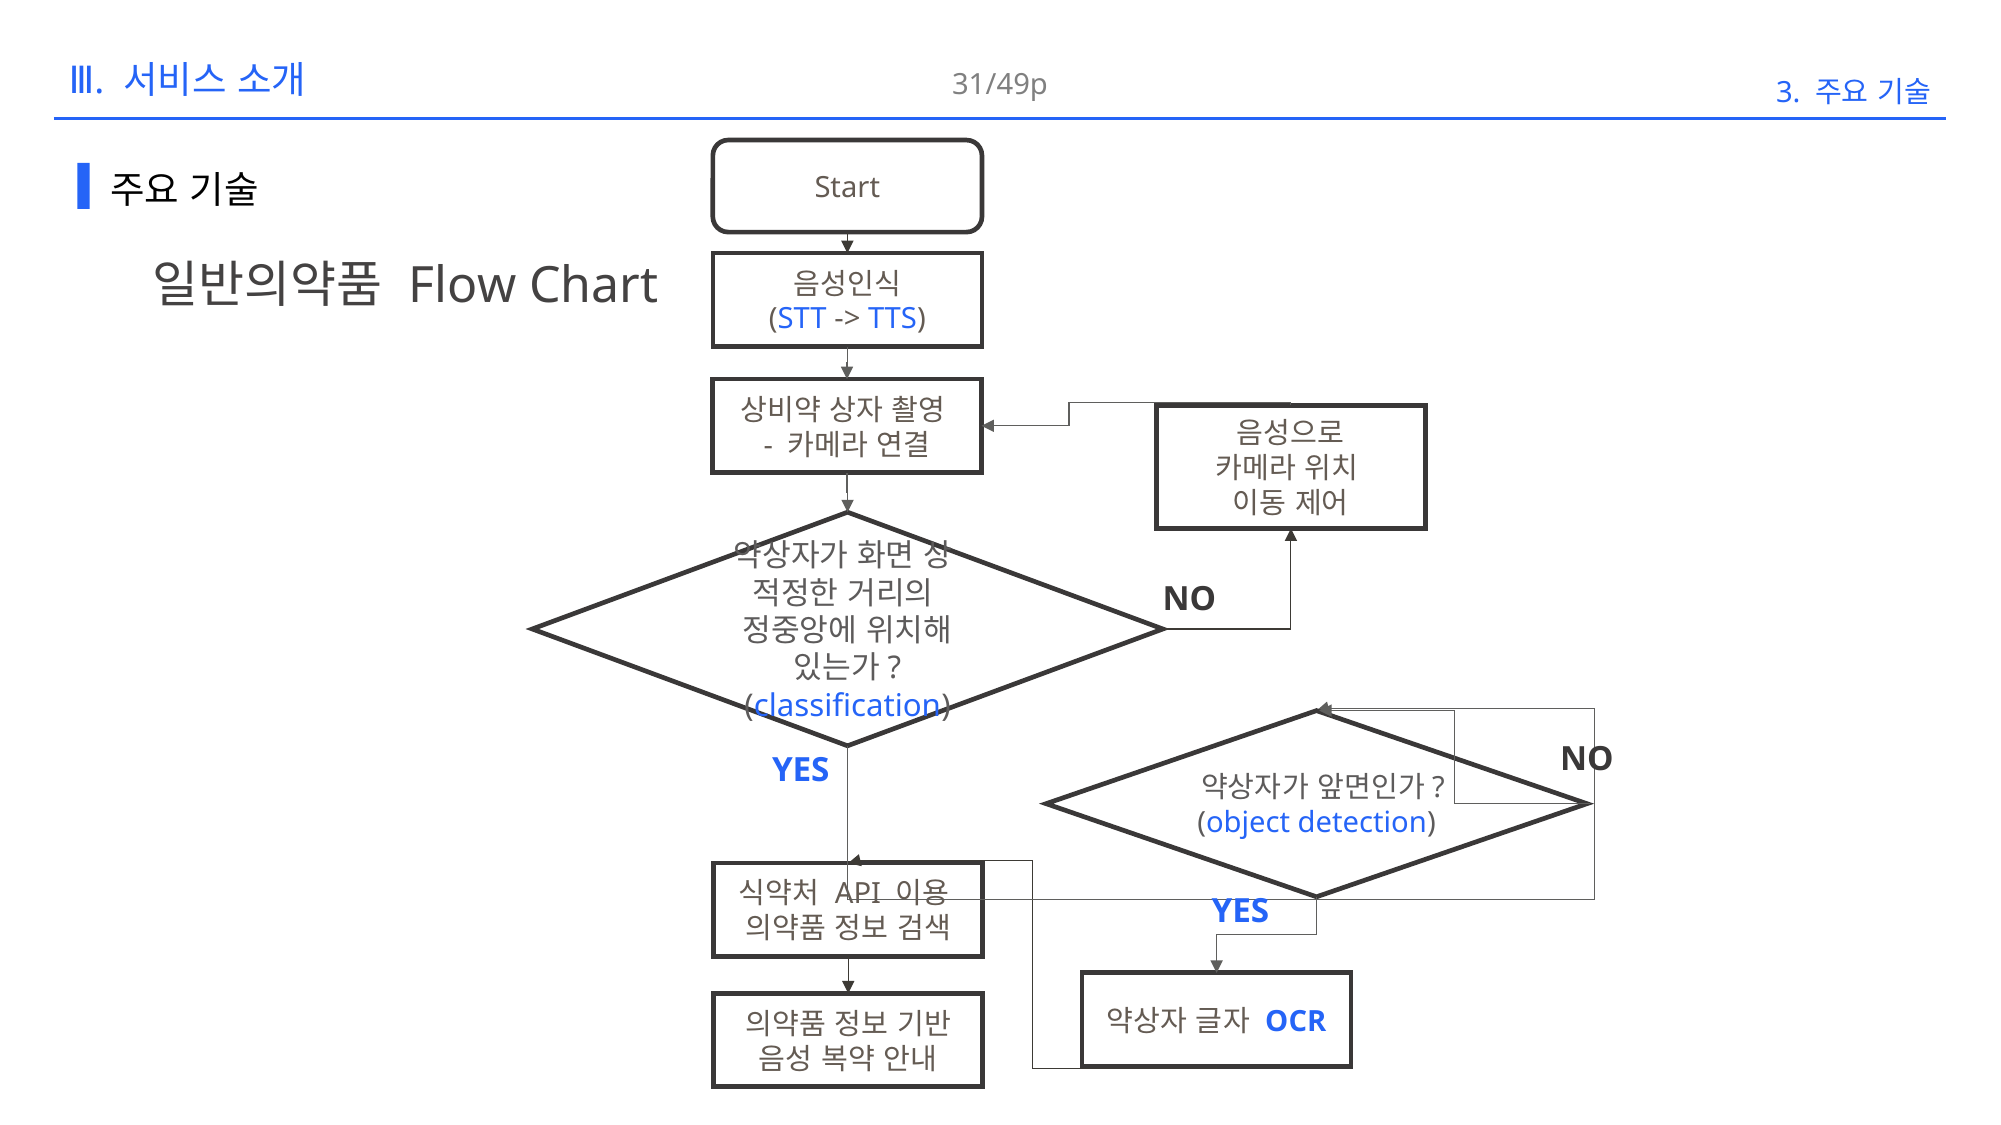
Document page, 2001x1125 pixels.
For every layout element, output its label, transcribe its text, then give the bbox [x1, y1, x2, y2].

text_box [0, 149, 489, 229]
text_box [532, 140, 1626, 1087]
text_box Ⅲ. 서비스 소개 [53, 119, 394, 127]
text_box 일반의약품 Flow Chart [138, 238, 532, 320]
text_box 3. 주요 기술 [1475, 46, 1947, 118]
text_box 31/49p [830, 39, 1170, 118]
text_box 3. 주요 기술 [1475, 119, 1947, 126]
text_box Ⅲ. 서비스 소개 [53, 48, 394, 118]
